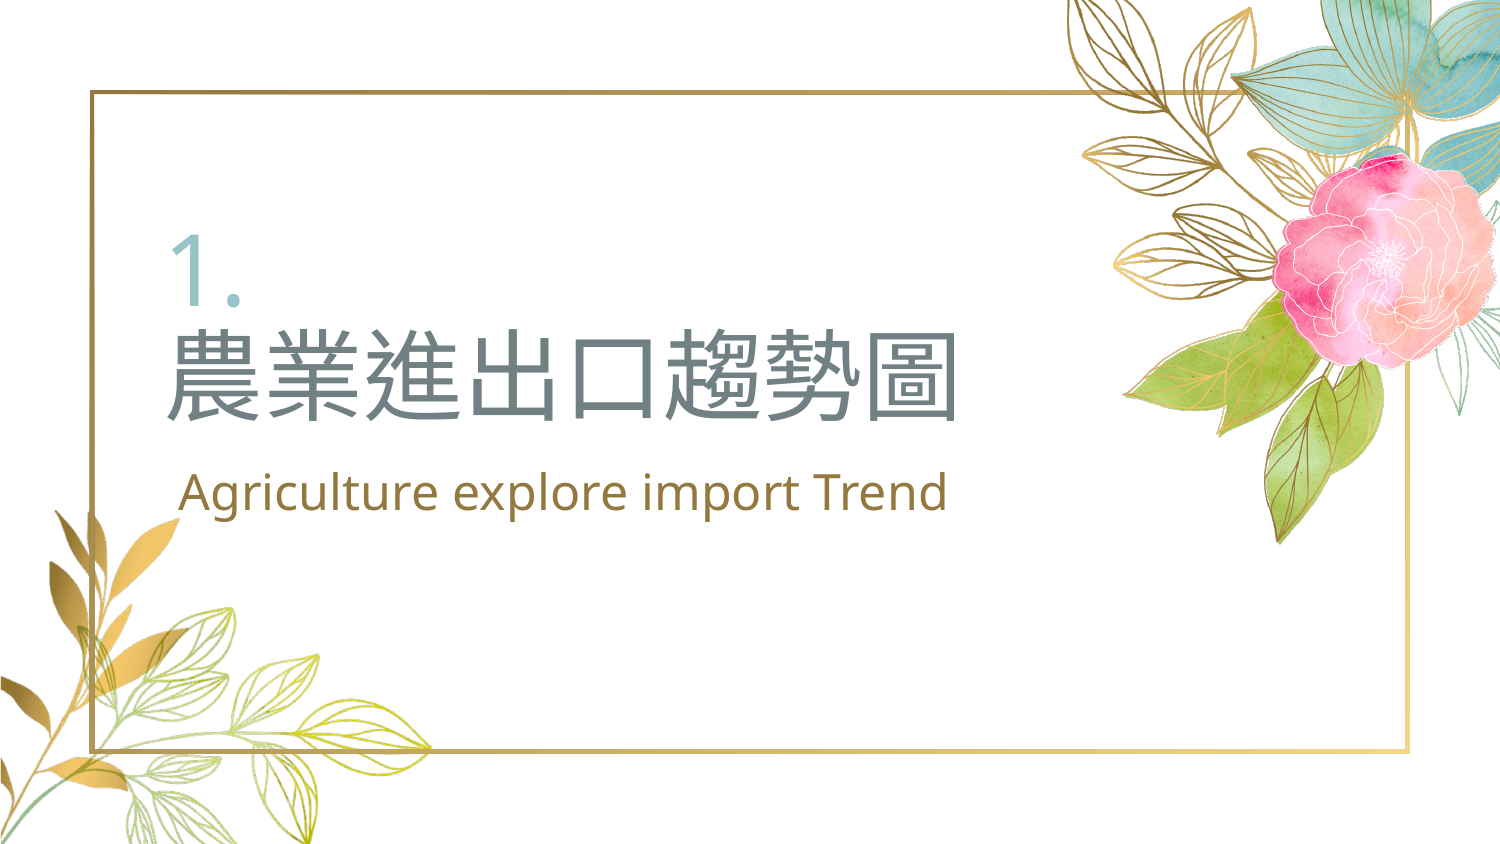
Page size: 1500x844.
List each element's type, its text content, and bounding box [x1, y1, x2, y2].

title 1. 農業進出口趨勢圖 [163, 335, 1188, 436]
picture [1, 510, 432, 844]
subtitle Agriculture explore import Trend [178, 451, 1203, 509]
picture [95, 510, 432, 749]
picture [1066, 0, 1500, 545]
